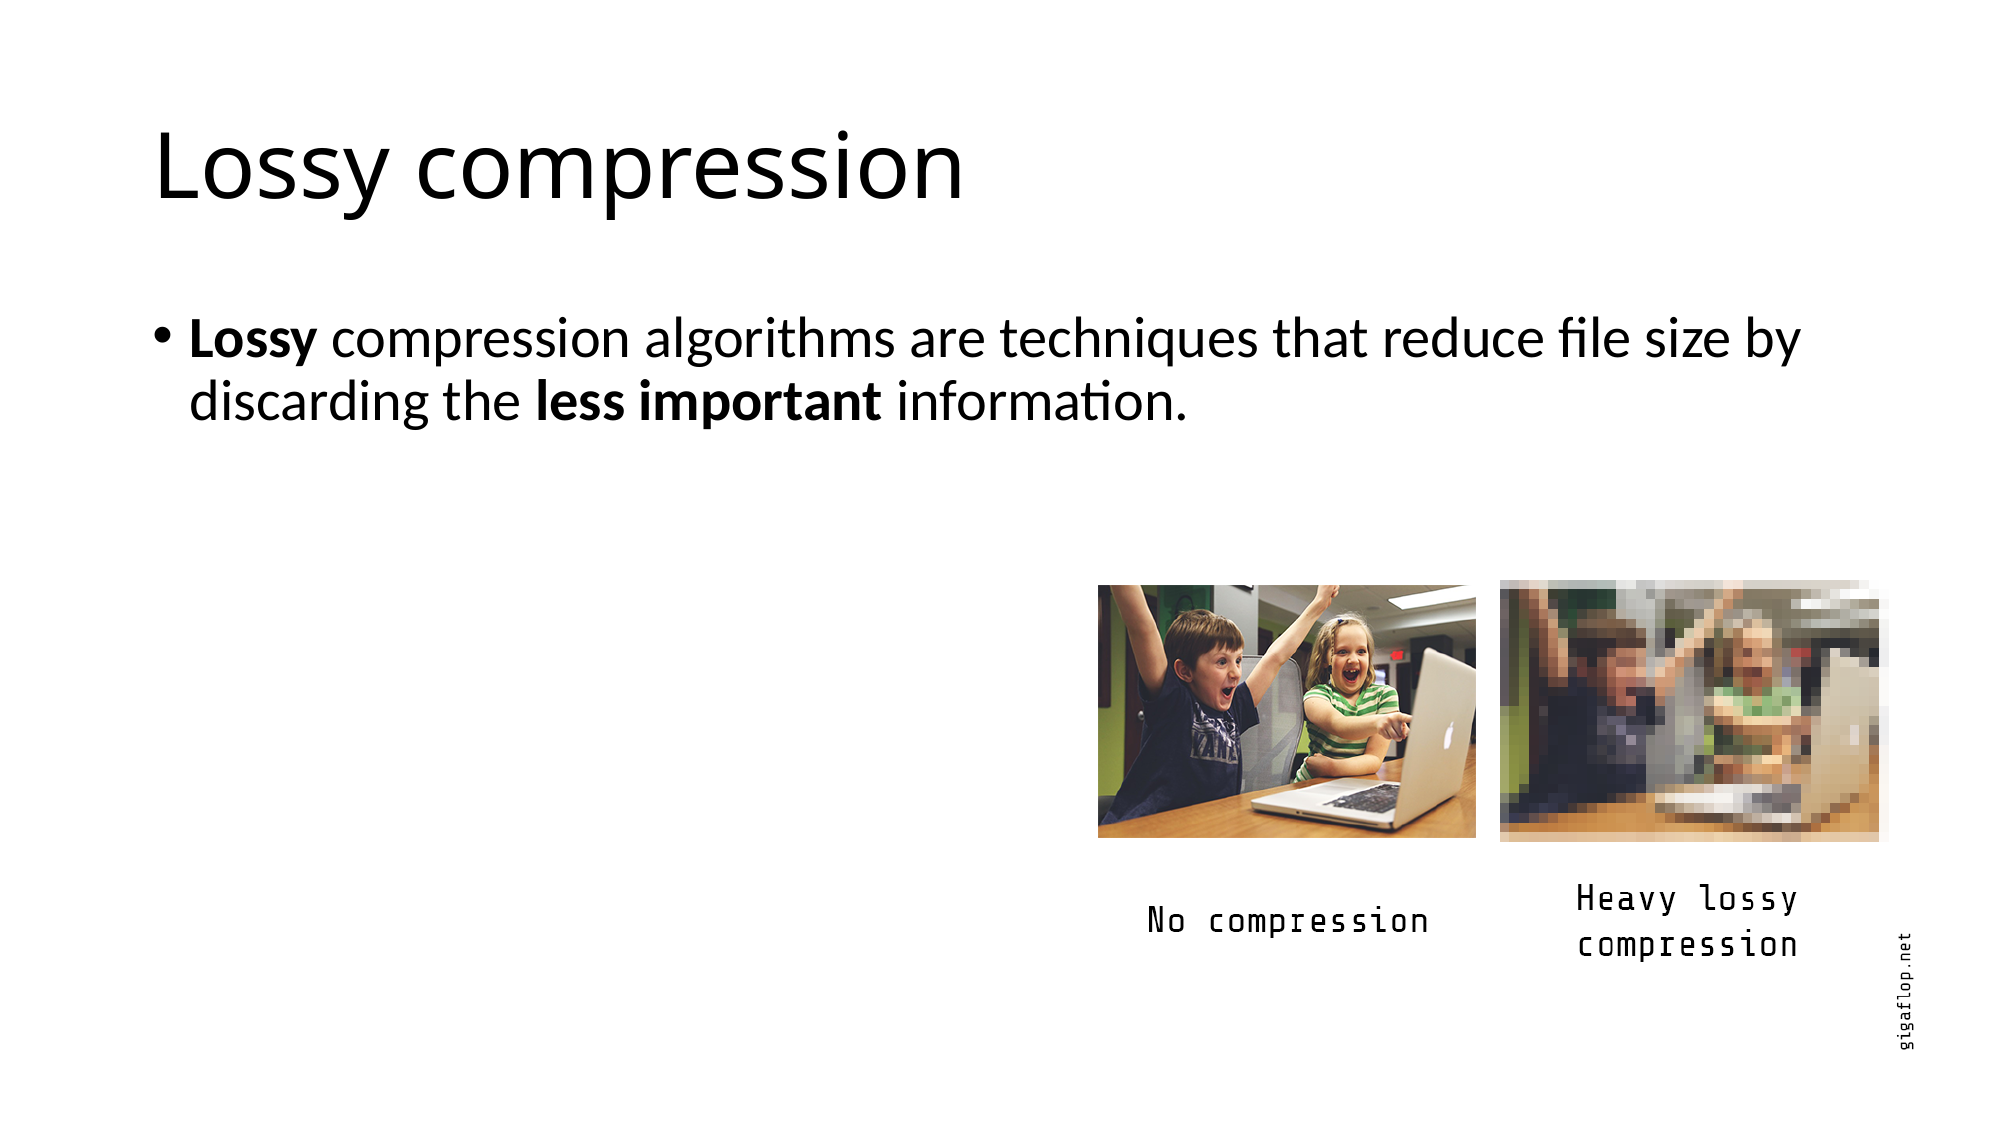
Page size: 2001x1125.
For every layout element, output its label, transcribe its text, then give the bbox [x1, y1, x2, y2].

picture [1052, 482, 1927, 1065]
title Lossy compression [137, 59, 1863, 278]
list Lossy compression algorithms are techniques that reduce file size by discarding the less important information. [137, 299, 1863, 1014]
